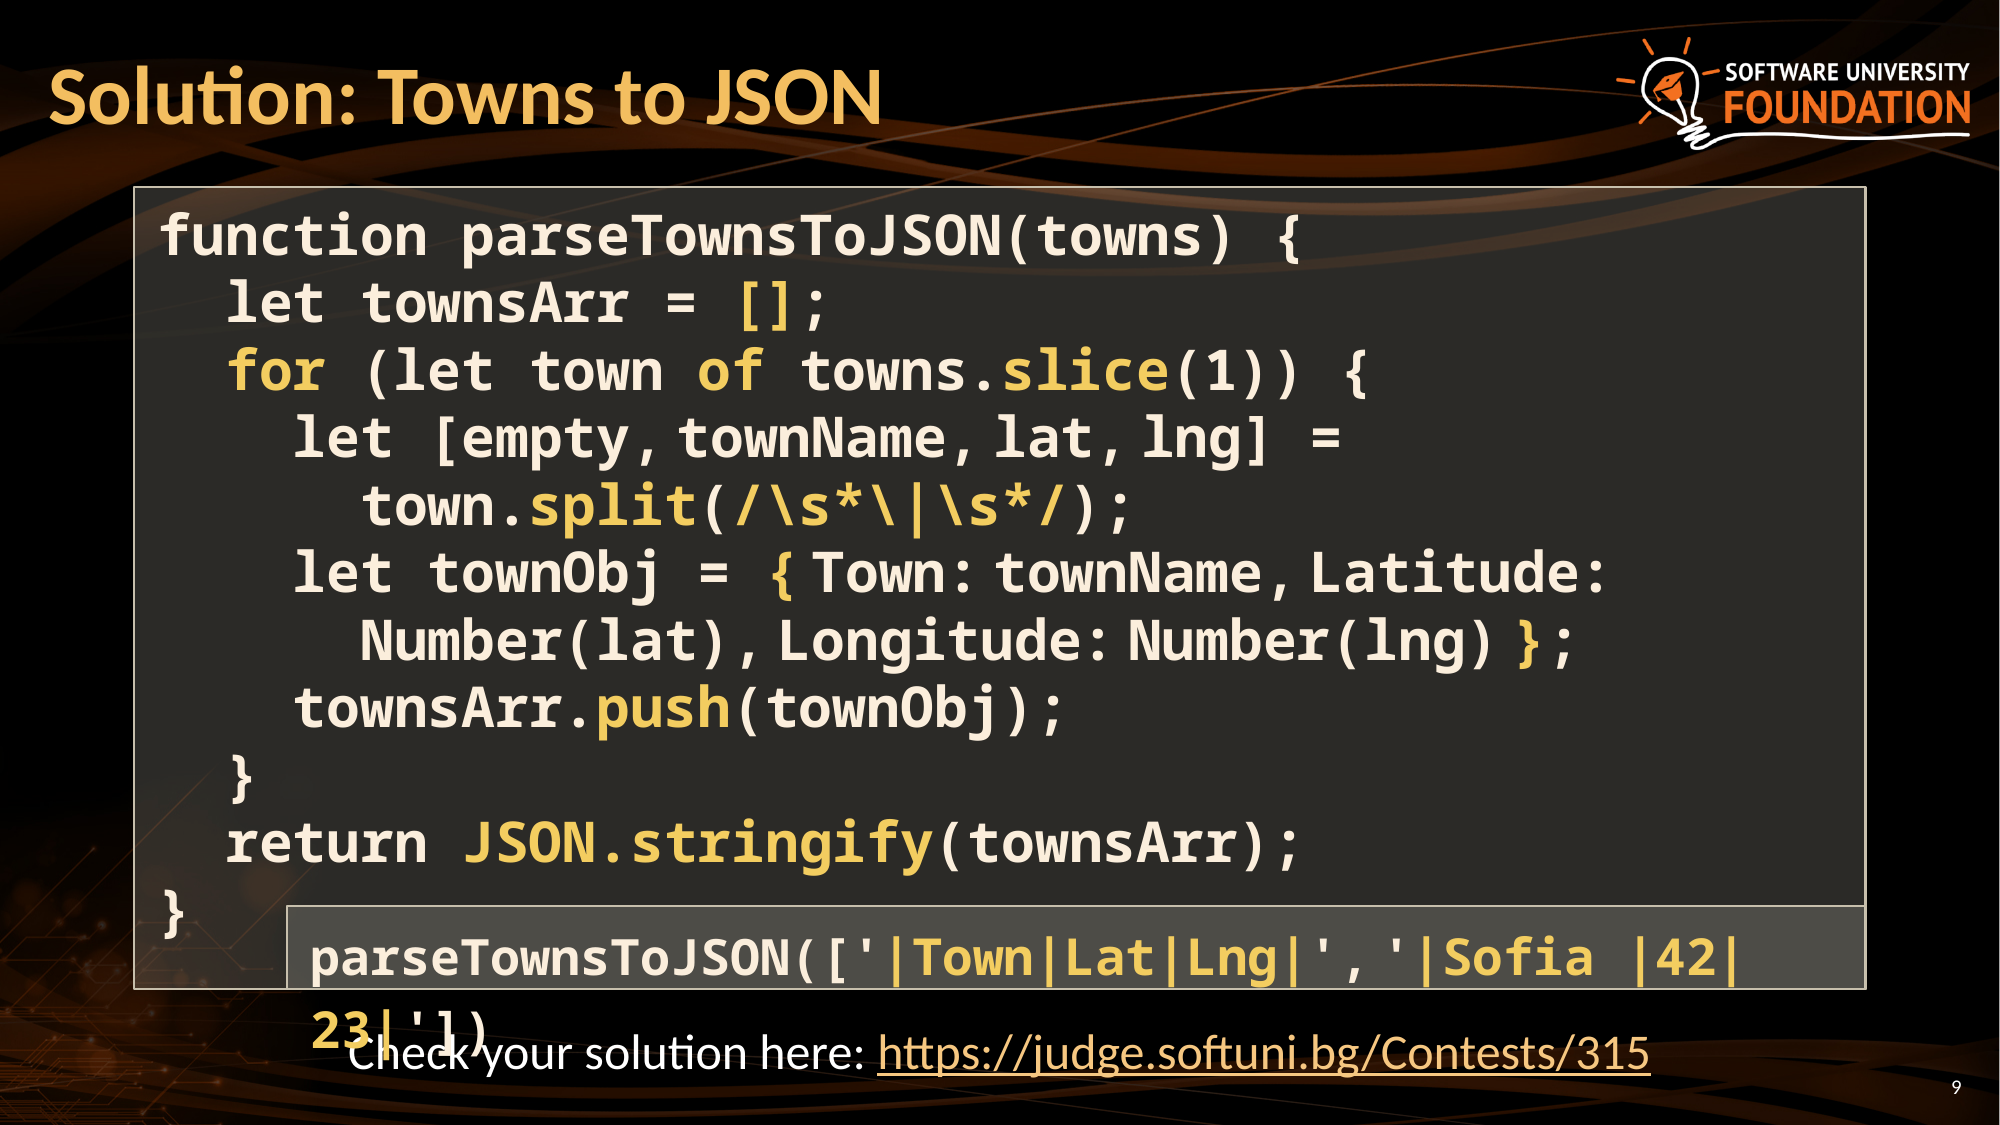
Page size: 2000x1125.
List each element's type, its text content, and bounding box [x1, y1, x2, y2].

slide_number 9 [1897, 1070, 1968, 1103]
title Solution: Towns to JSON [30, 6, 1602, 189]
text_box Check your solution here: https://judge.softuni.bg/Contests/315 [133, 1011, 1866, 1087]
text_box parseTownsToJSON(['|Town|Lat|Lng|', '|Sofia |42|23|']) [287, 906, 1866, 989]
picture [0, 0, 2000, 1125]
text_box function parseTownsToJSON(towns) { let townsArr = []; for (let town of towns.slice(1)) { let [empty, townName, lat, lng] = town.split(/\s*\|\s*/); let townObj = { Town: townName, Latitude: Number(lat), Longitude: Number(lng) }; townsArr.push(townObj); } return JSON.stringify(townsArr); } [134, 187, 1866, 989]
